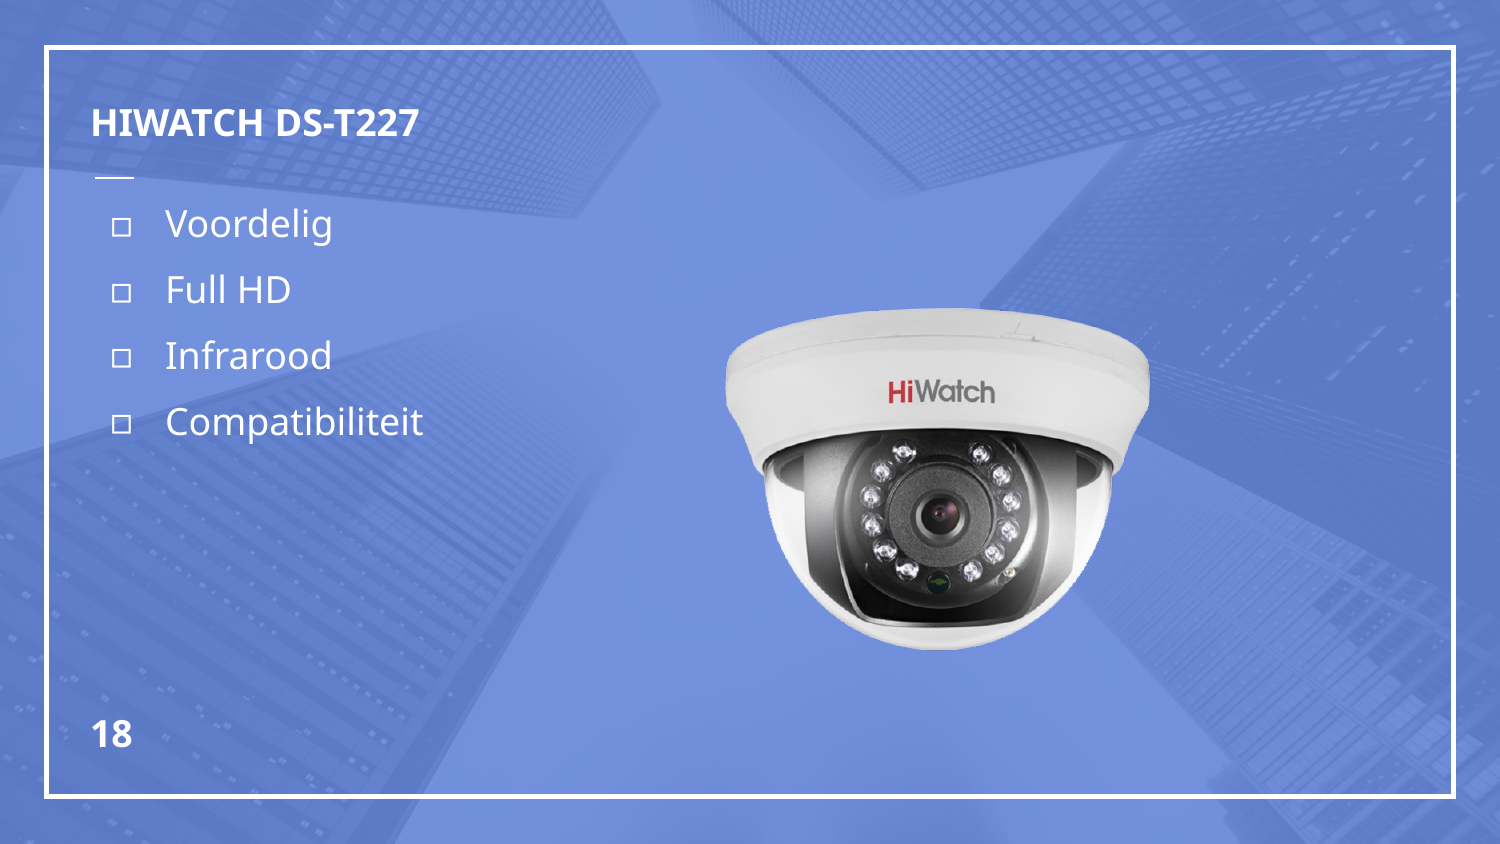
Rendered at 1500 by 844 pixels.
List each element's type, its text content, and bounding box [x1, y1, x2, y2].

picture [697, 239, 1177, 719]
title HIWATCH DS-T227 [75, 83, 1389, 218]
slide_number 18 [75, 687, 165, 777]
list Voordelig Full HD Infrarood Compatibiliteit [75, 185, 483, 621]
